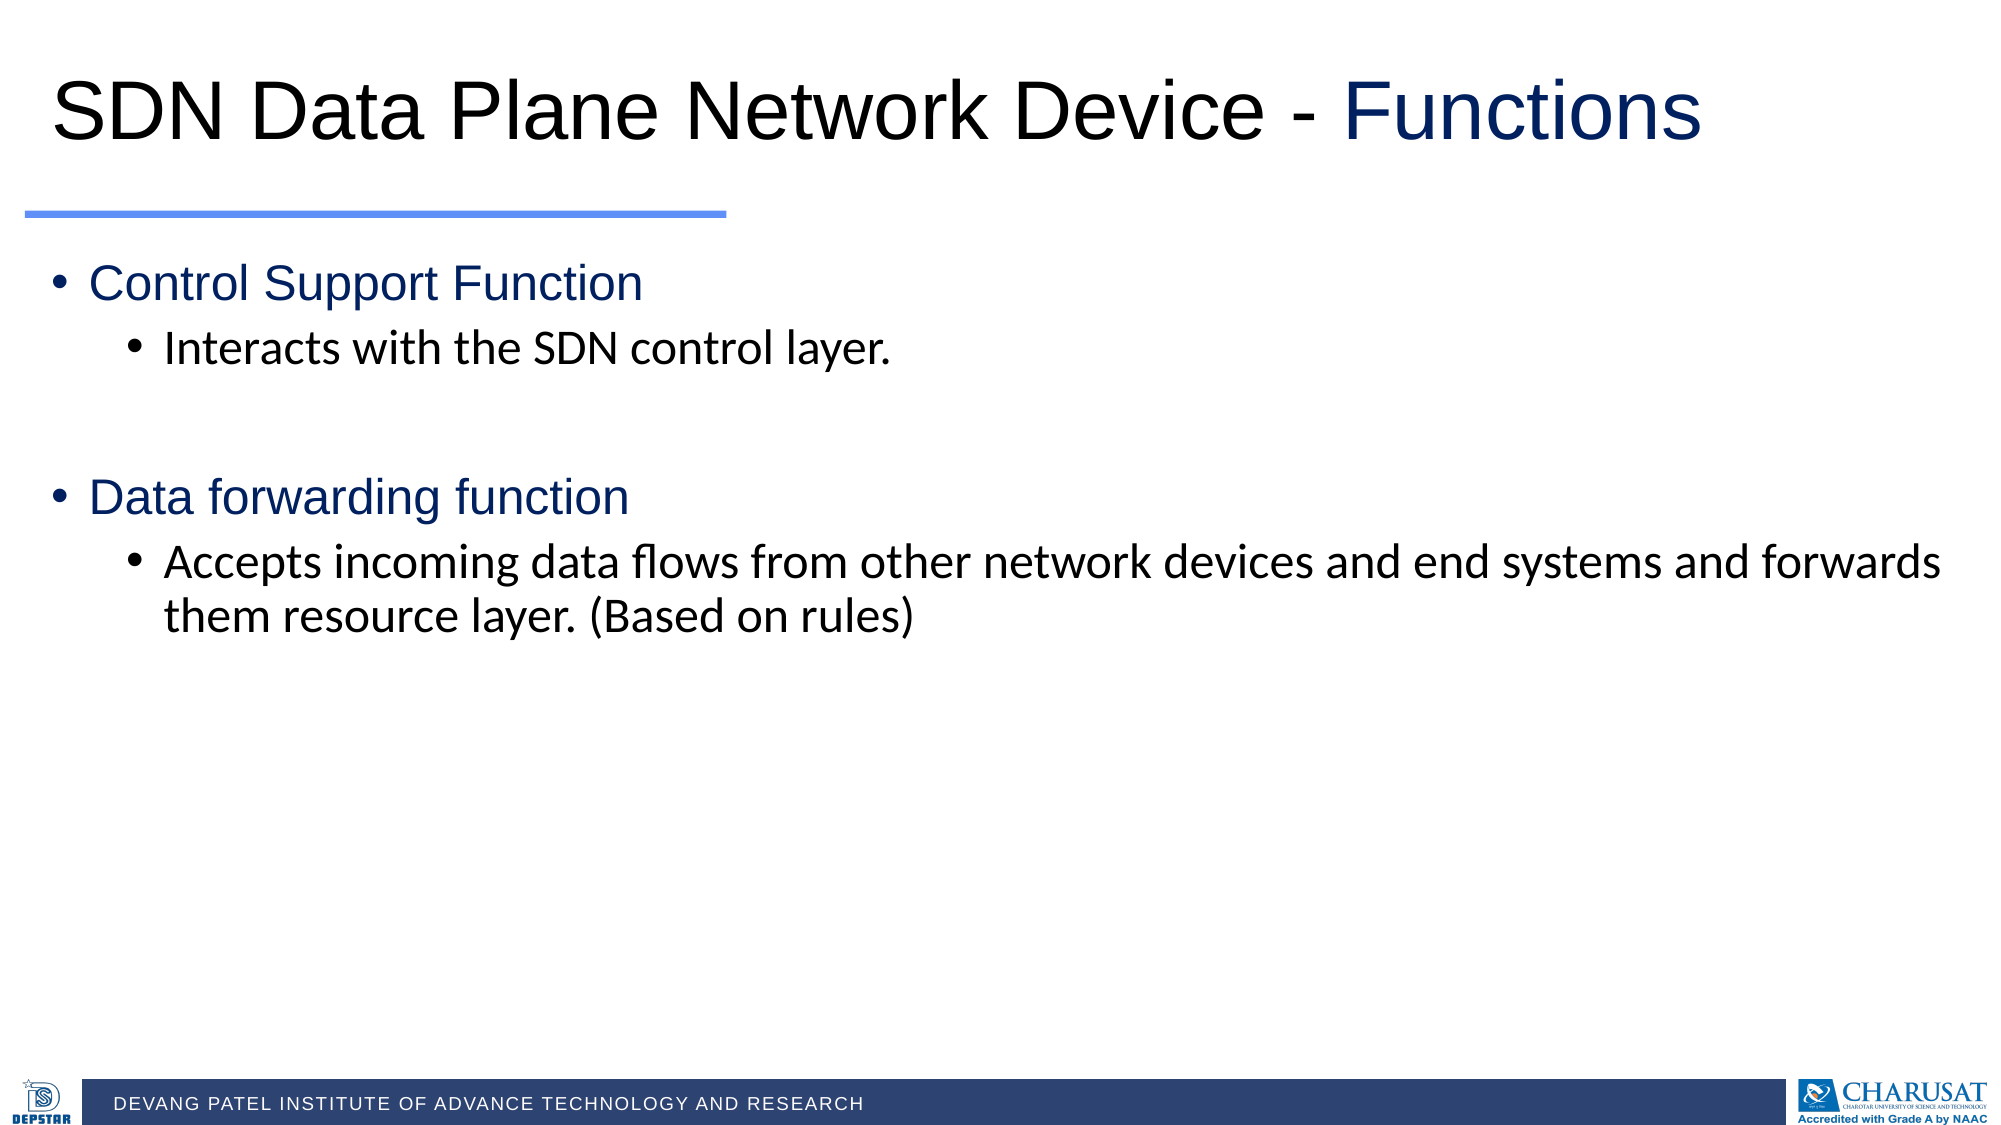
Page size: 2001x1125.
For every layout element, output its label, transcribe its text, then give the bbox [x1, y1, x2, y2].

picture [12, 1079, 71, 1124]
picture [1798, 1079, 1987, 1125]
list SDN Data Plane Network Device - Functions [36, 60, 1966, 166]
list Control Support Function Interacts with the SDN control layer. Data forwarding function Accepts incoming data flows from other network devices and end systems and forwards them resource layer. (Based on rules) [36, 249, 1966, 1023]
